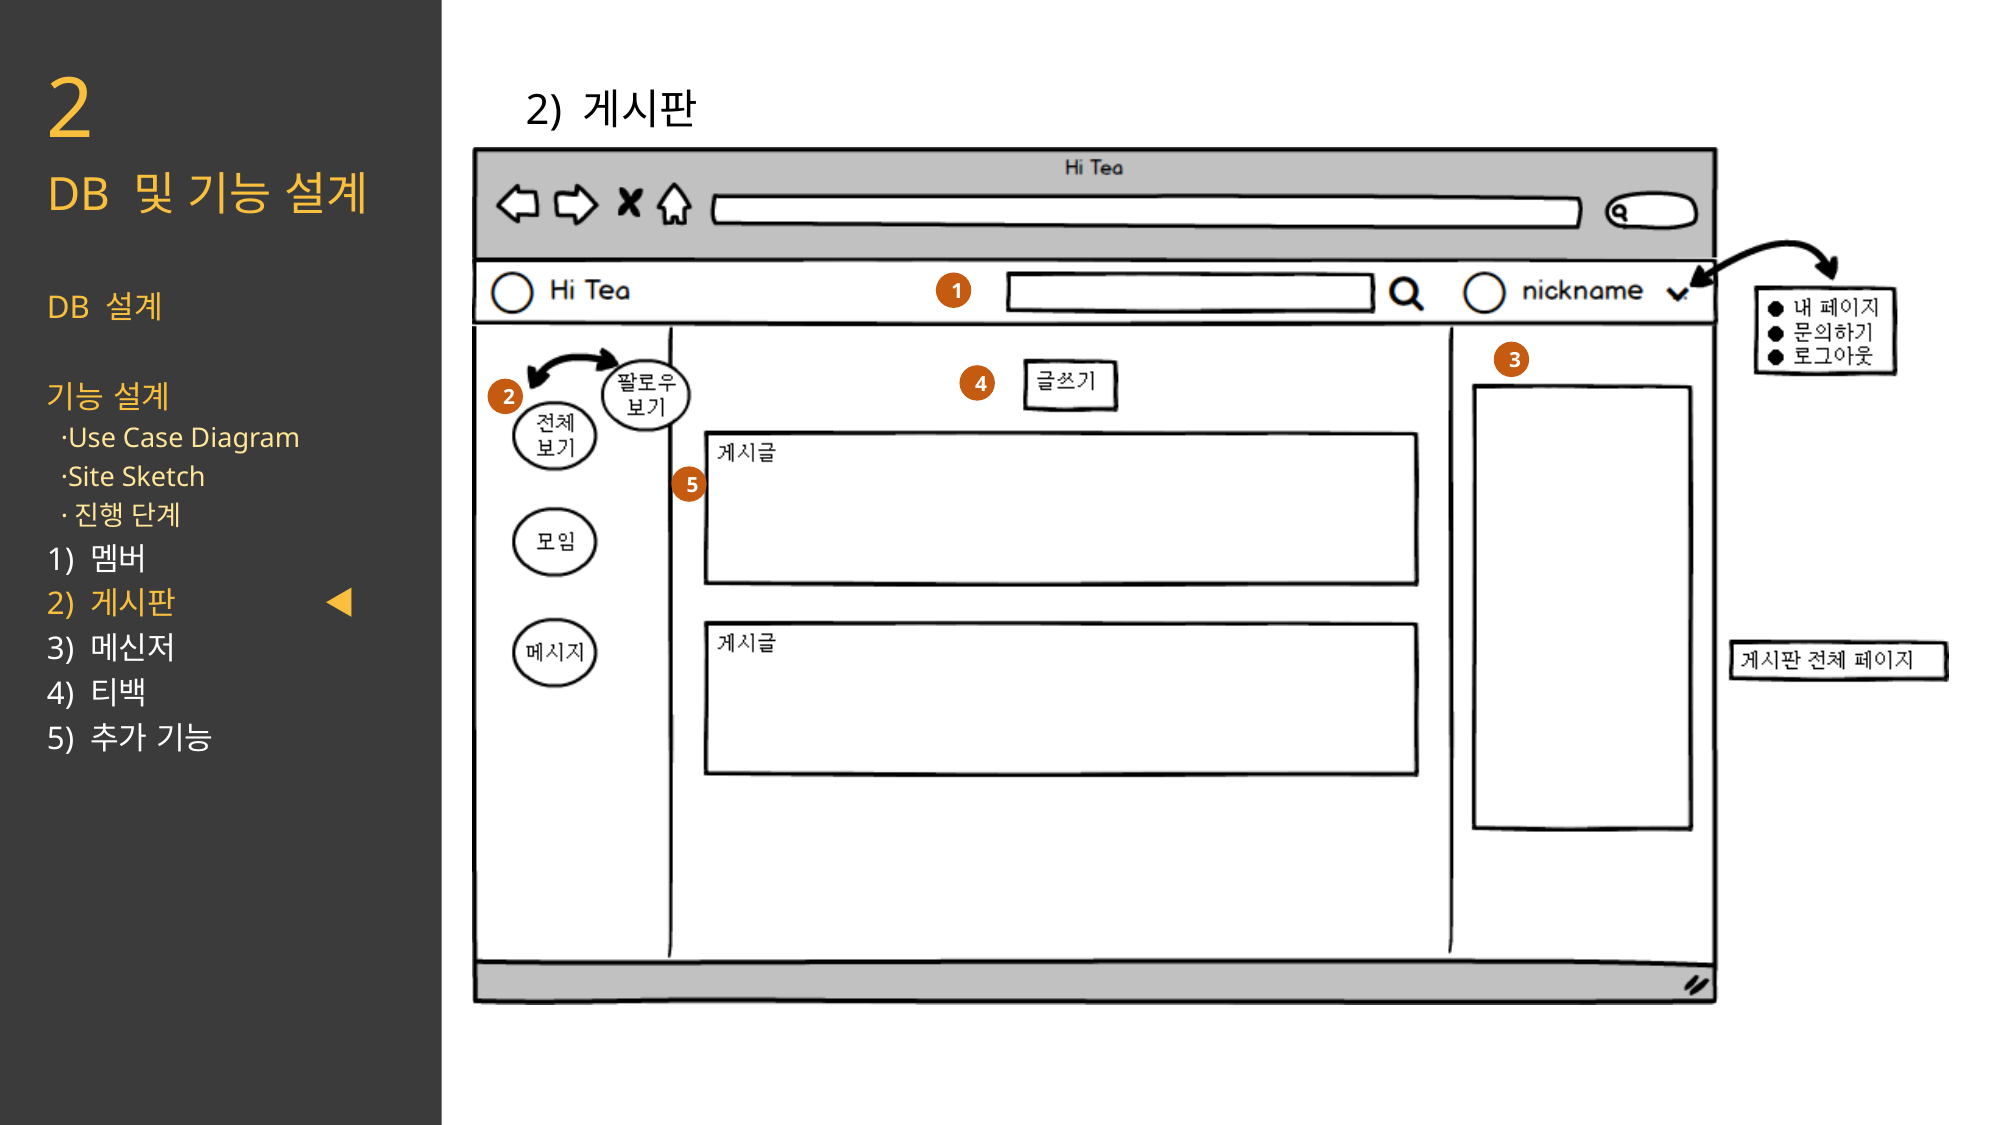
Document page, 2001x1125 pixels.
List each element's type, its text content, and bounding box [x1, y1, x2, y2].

text_box 2 DB 및 기능 설계 DB 설계 기능 설계 ·Use Case Diagram ·Site Sketch ·진행 단계 1) 멤버 2) 게시판 ◀ 3) 메신저 4) 티백 5) 추가 기능 [32, 26, 384, 763]
text_box 2) 게시판 [510, 50, 1673, 141]
picture [472, 147, 1949, 1005]
text_box [0, 0, 443, 1125]
